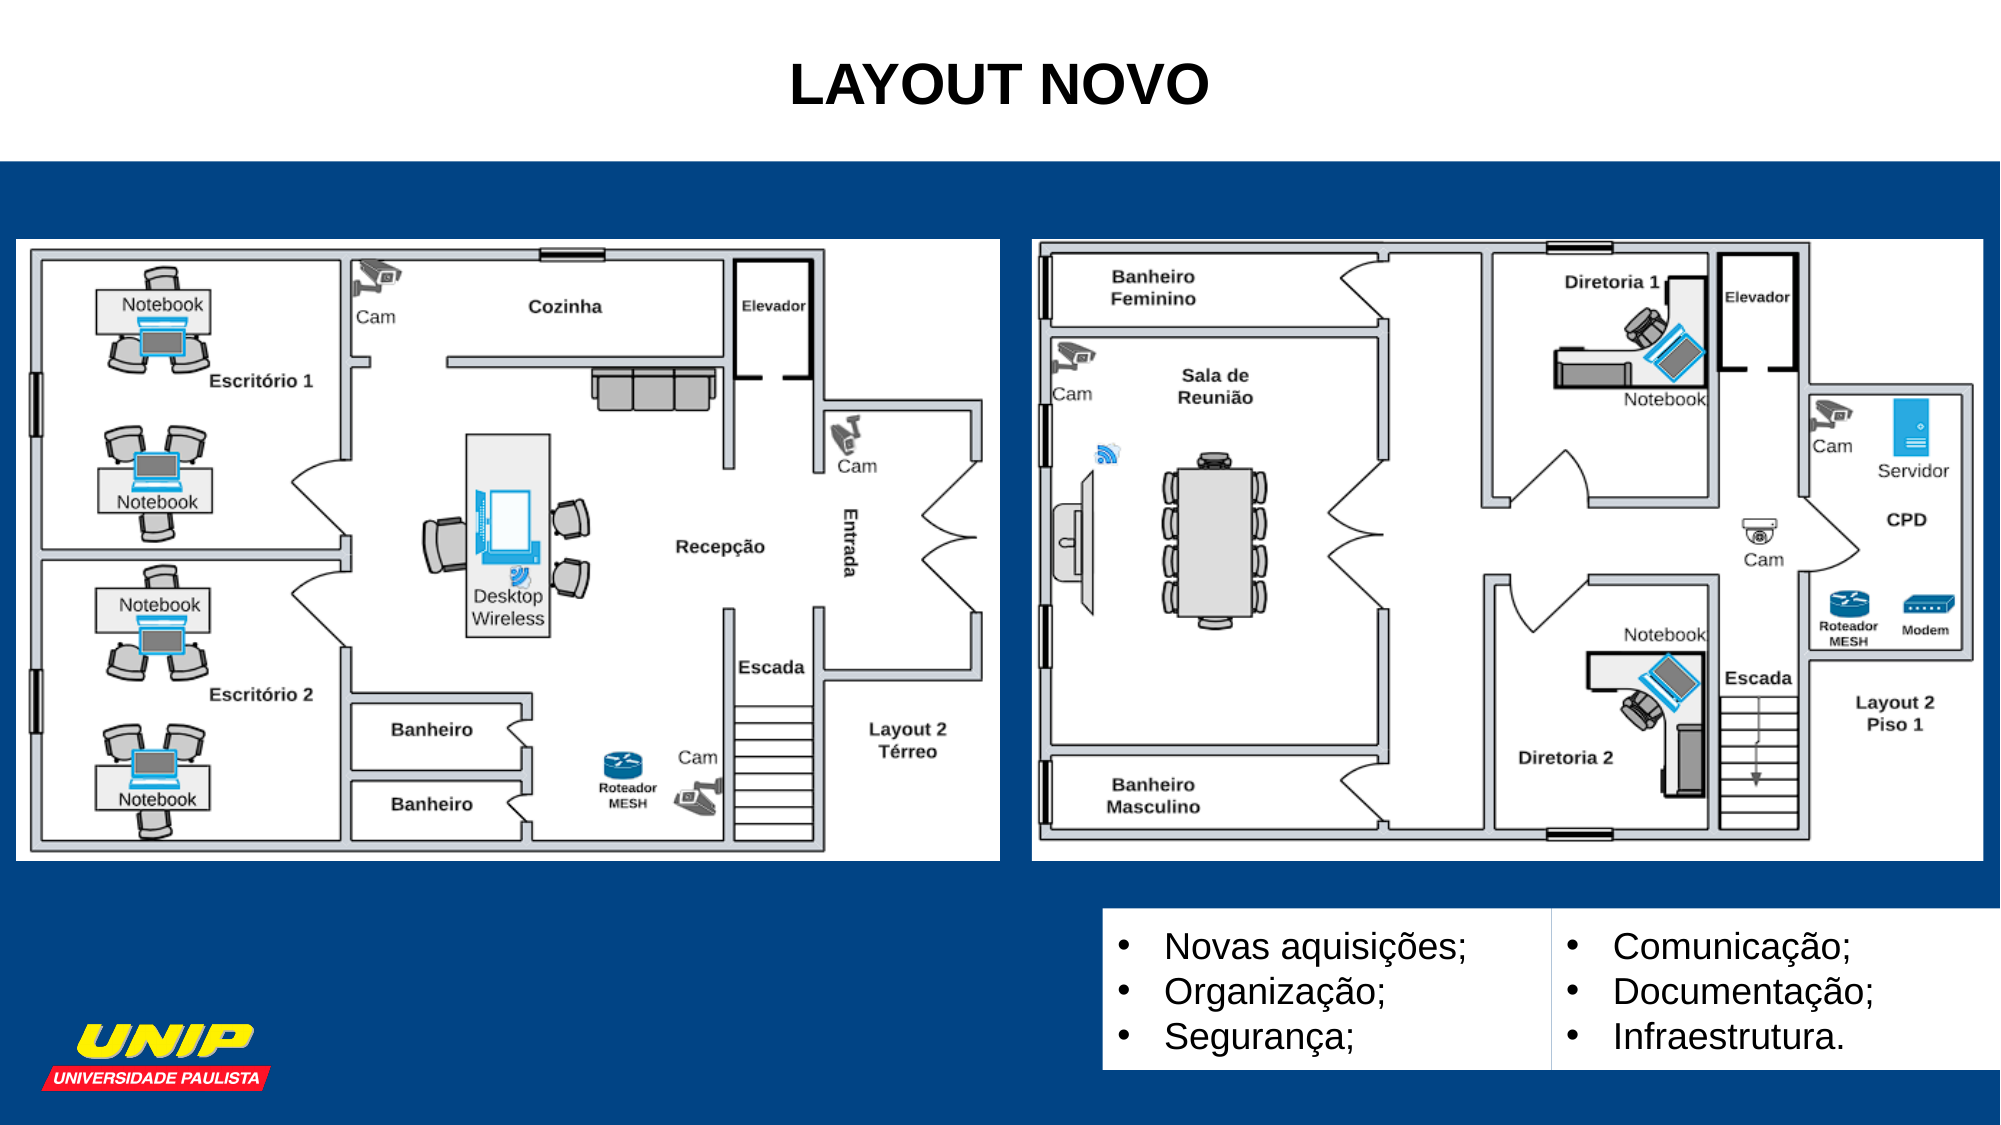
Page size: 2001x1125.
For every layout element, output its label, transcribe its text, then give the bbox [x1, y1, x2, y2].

text_box Comunicação; Documentação; Infraestrutura. [1551, 908, 2000, 1070]
picture [1031, 239, 1984, 861]
text_box Novas aquisições; Organização; Segurança; [1102, 908, 1551, 1070]
picture [16, 239, 1000, 861]
text_box LAYOUT NOVO [0, 0, 2000, 162]
picture [25, 1012, 287, 1105]
